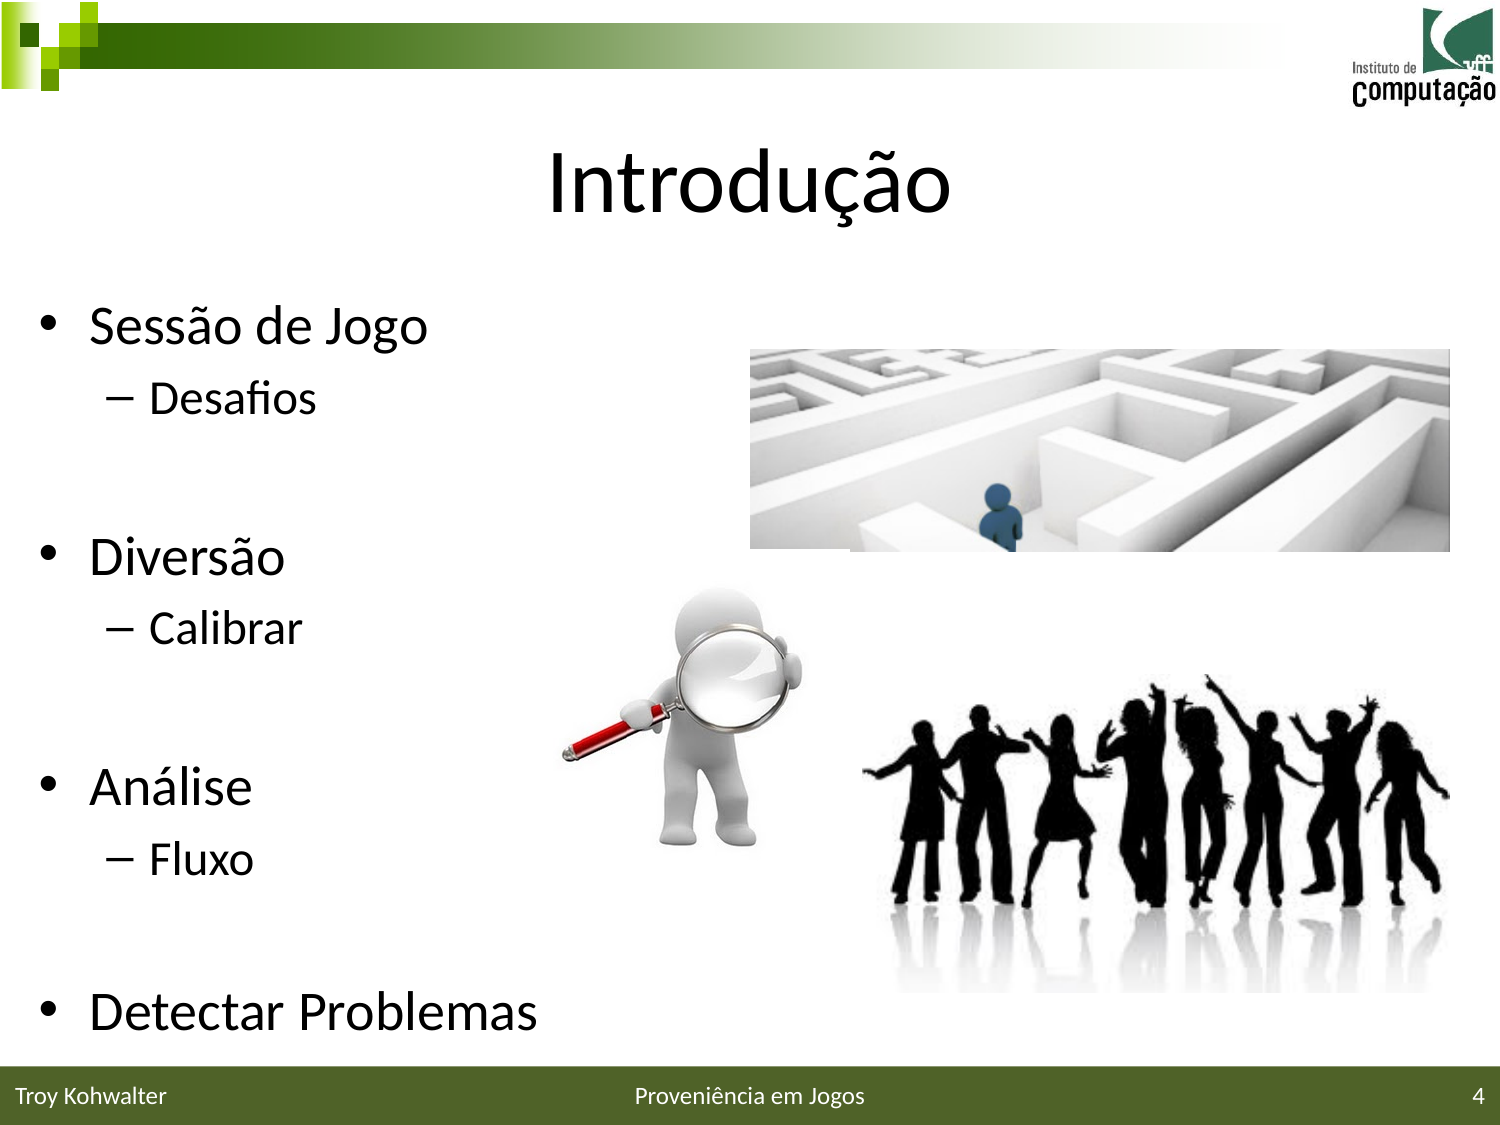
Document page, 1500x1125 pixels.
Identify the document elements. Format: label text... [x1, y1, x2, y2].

footer Proveniência em Jogos [512, 1065, 988, 1125]
title Introdução [75, 82, 1425, 270]
list Sessão de Jogo Desafios Diversão Calibrar Análise Fluxo Detectar Problemas [23, 281, 1477, 1055]
slide_number Troy Kohwalter [0, 1065, 350, 1125]
picture [537, 349, 1451, 863]
picture [862, 674, 1451, 993]
slide_number 4 [1149, 1065, 1500, 1125]
